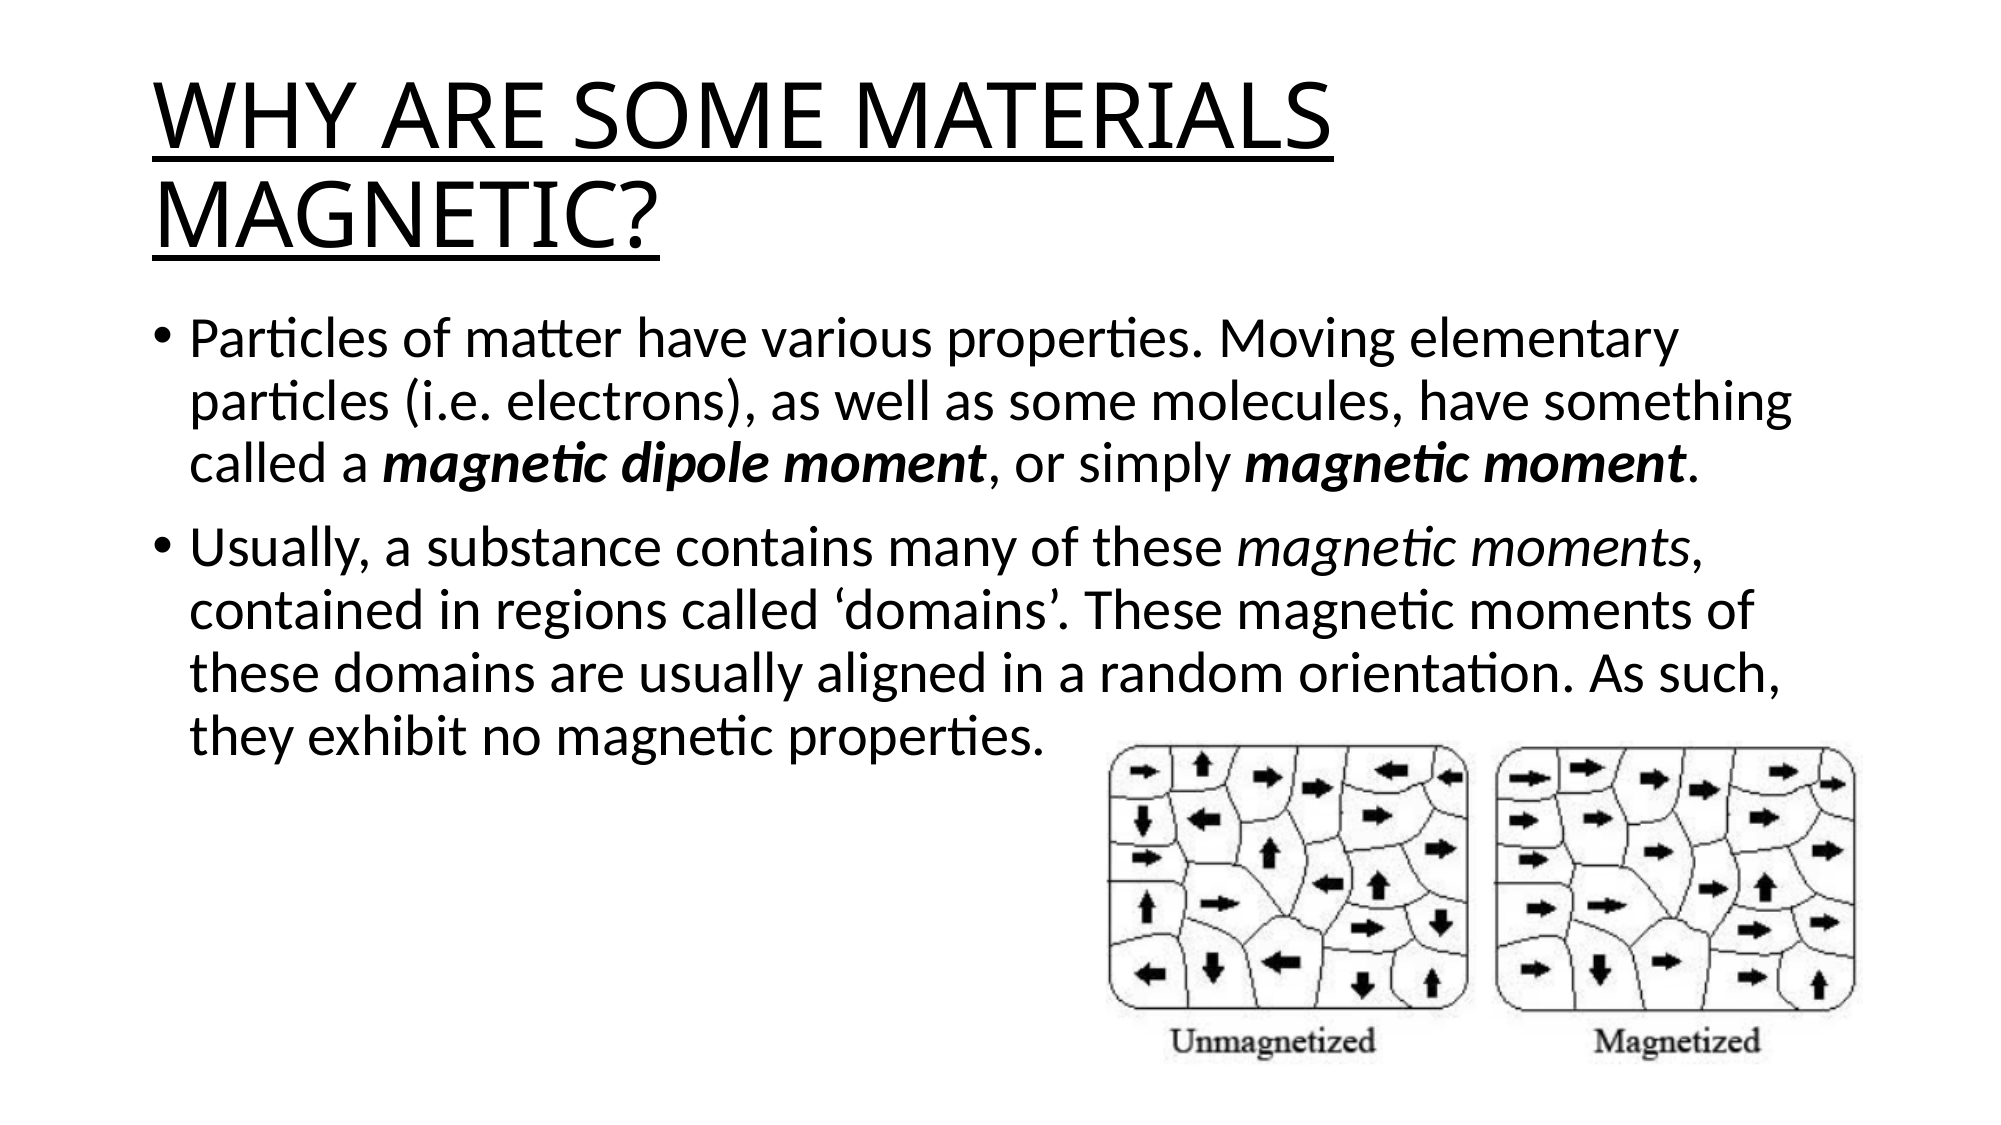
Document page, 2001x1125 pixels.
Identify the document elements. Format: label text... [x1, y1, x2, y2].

list Particles of matter have various properties. Moving elementary particles (i.e. electrons), as well as some molecules, have something called a magnetic dipole moment, or simply magnetic moment. Usually, a substance contains many of these magnetic moments, contained in regions called ‘domains’. These magnetic moments of these domains are usually aligned in a random orientation. As such, they exhibit no magnetic properties. [137, 299, 1863, 1048]
title WHY ARE SOME MATERIALS MAGNETIC? [137, 59, 1863, 278]
picture [1106, 736, 1863, 1066]
